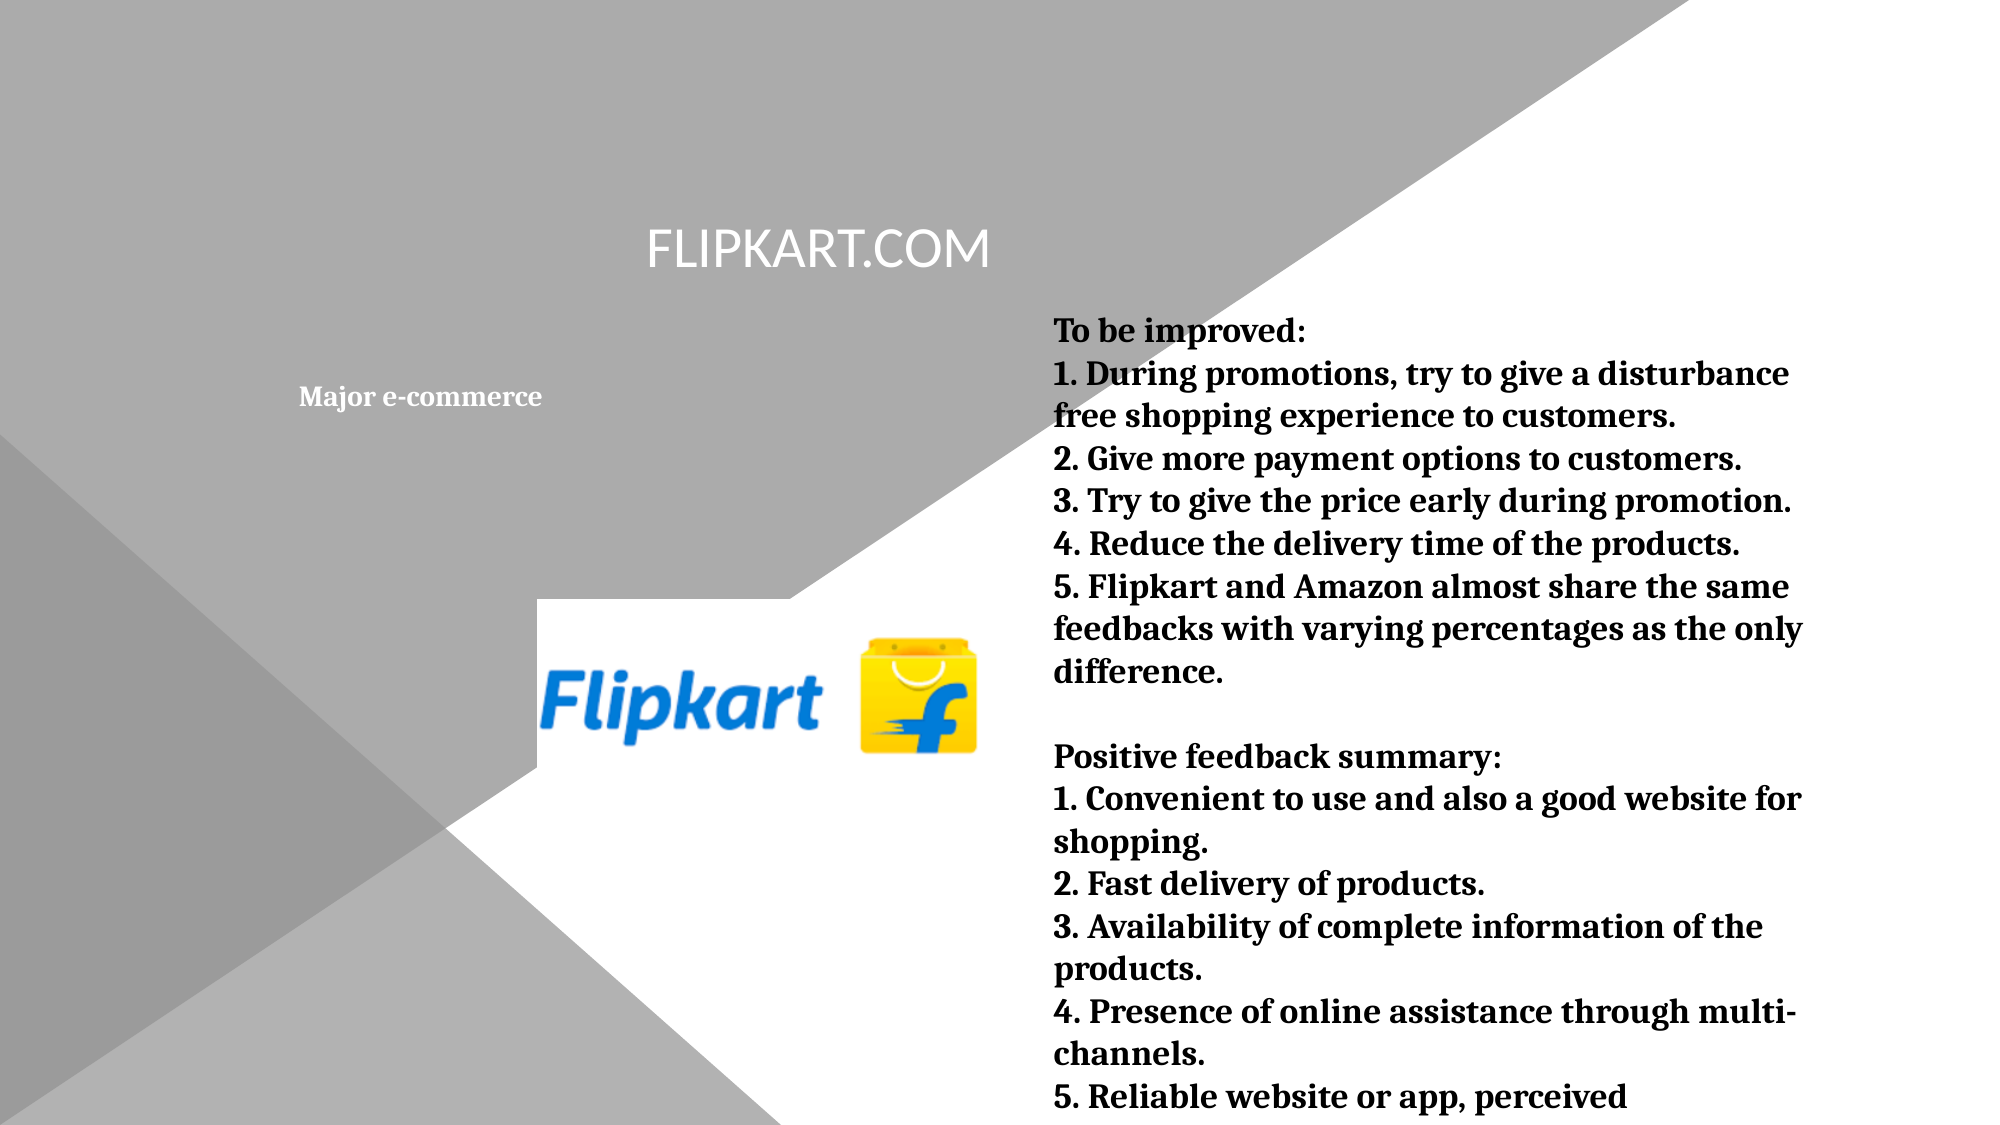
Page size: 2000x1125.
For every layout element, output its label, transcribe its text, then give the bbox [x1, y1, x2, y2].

title Flipkart.com [249, 99, 1390, 279]
list To be improved: 1. During promotions, try to give a disturbance free shopping experience to customers. 2. Give more payment options to customers. 3. Try to give the price early during promotion. 4. Reduce the delivery time of the products. 5. Flipkart and Amazon almost share the same feedbacks with varying percentages as the only difference. Positive feedback summary: 1. Convenient to use and also a good website for shopping. 2. Fast delivery of products. 3. Availability of complete information of the products. 4. Presence of online assistance through multi-channels. 5. Reliable website or app, perceived trustworthiness. 6. Wild variety of products to offer. [1038, 299, 1872, 1088]
list Major e-commerce [283, 369, 625, 472]
picture [536, 599, 980, 814]
